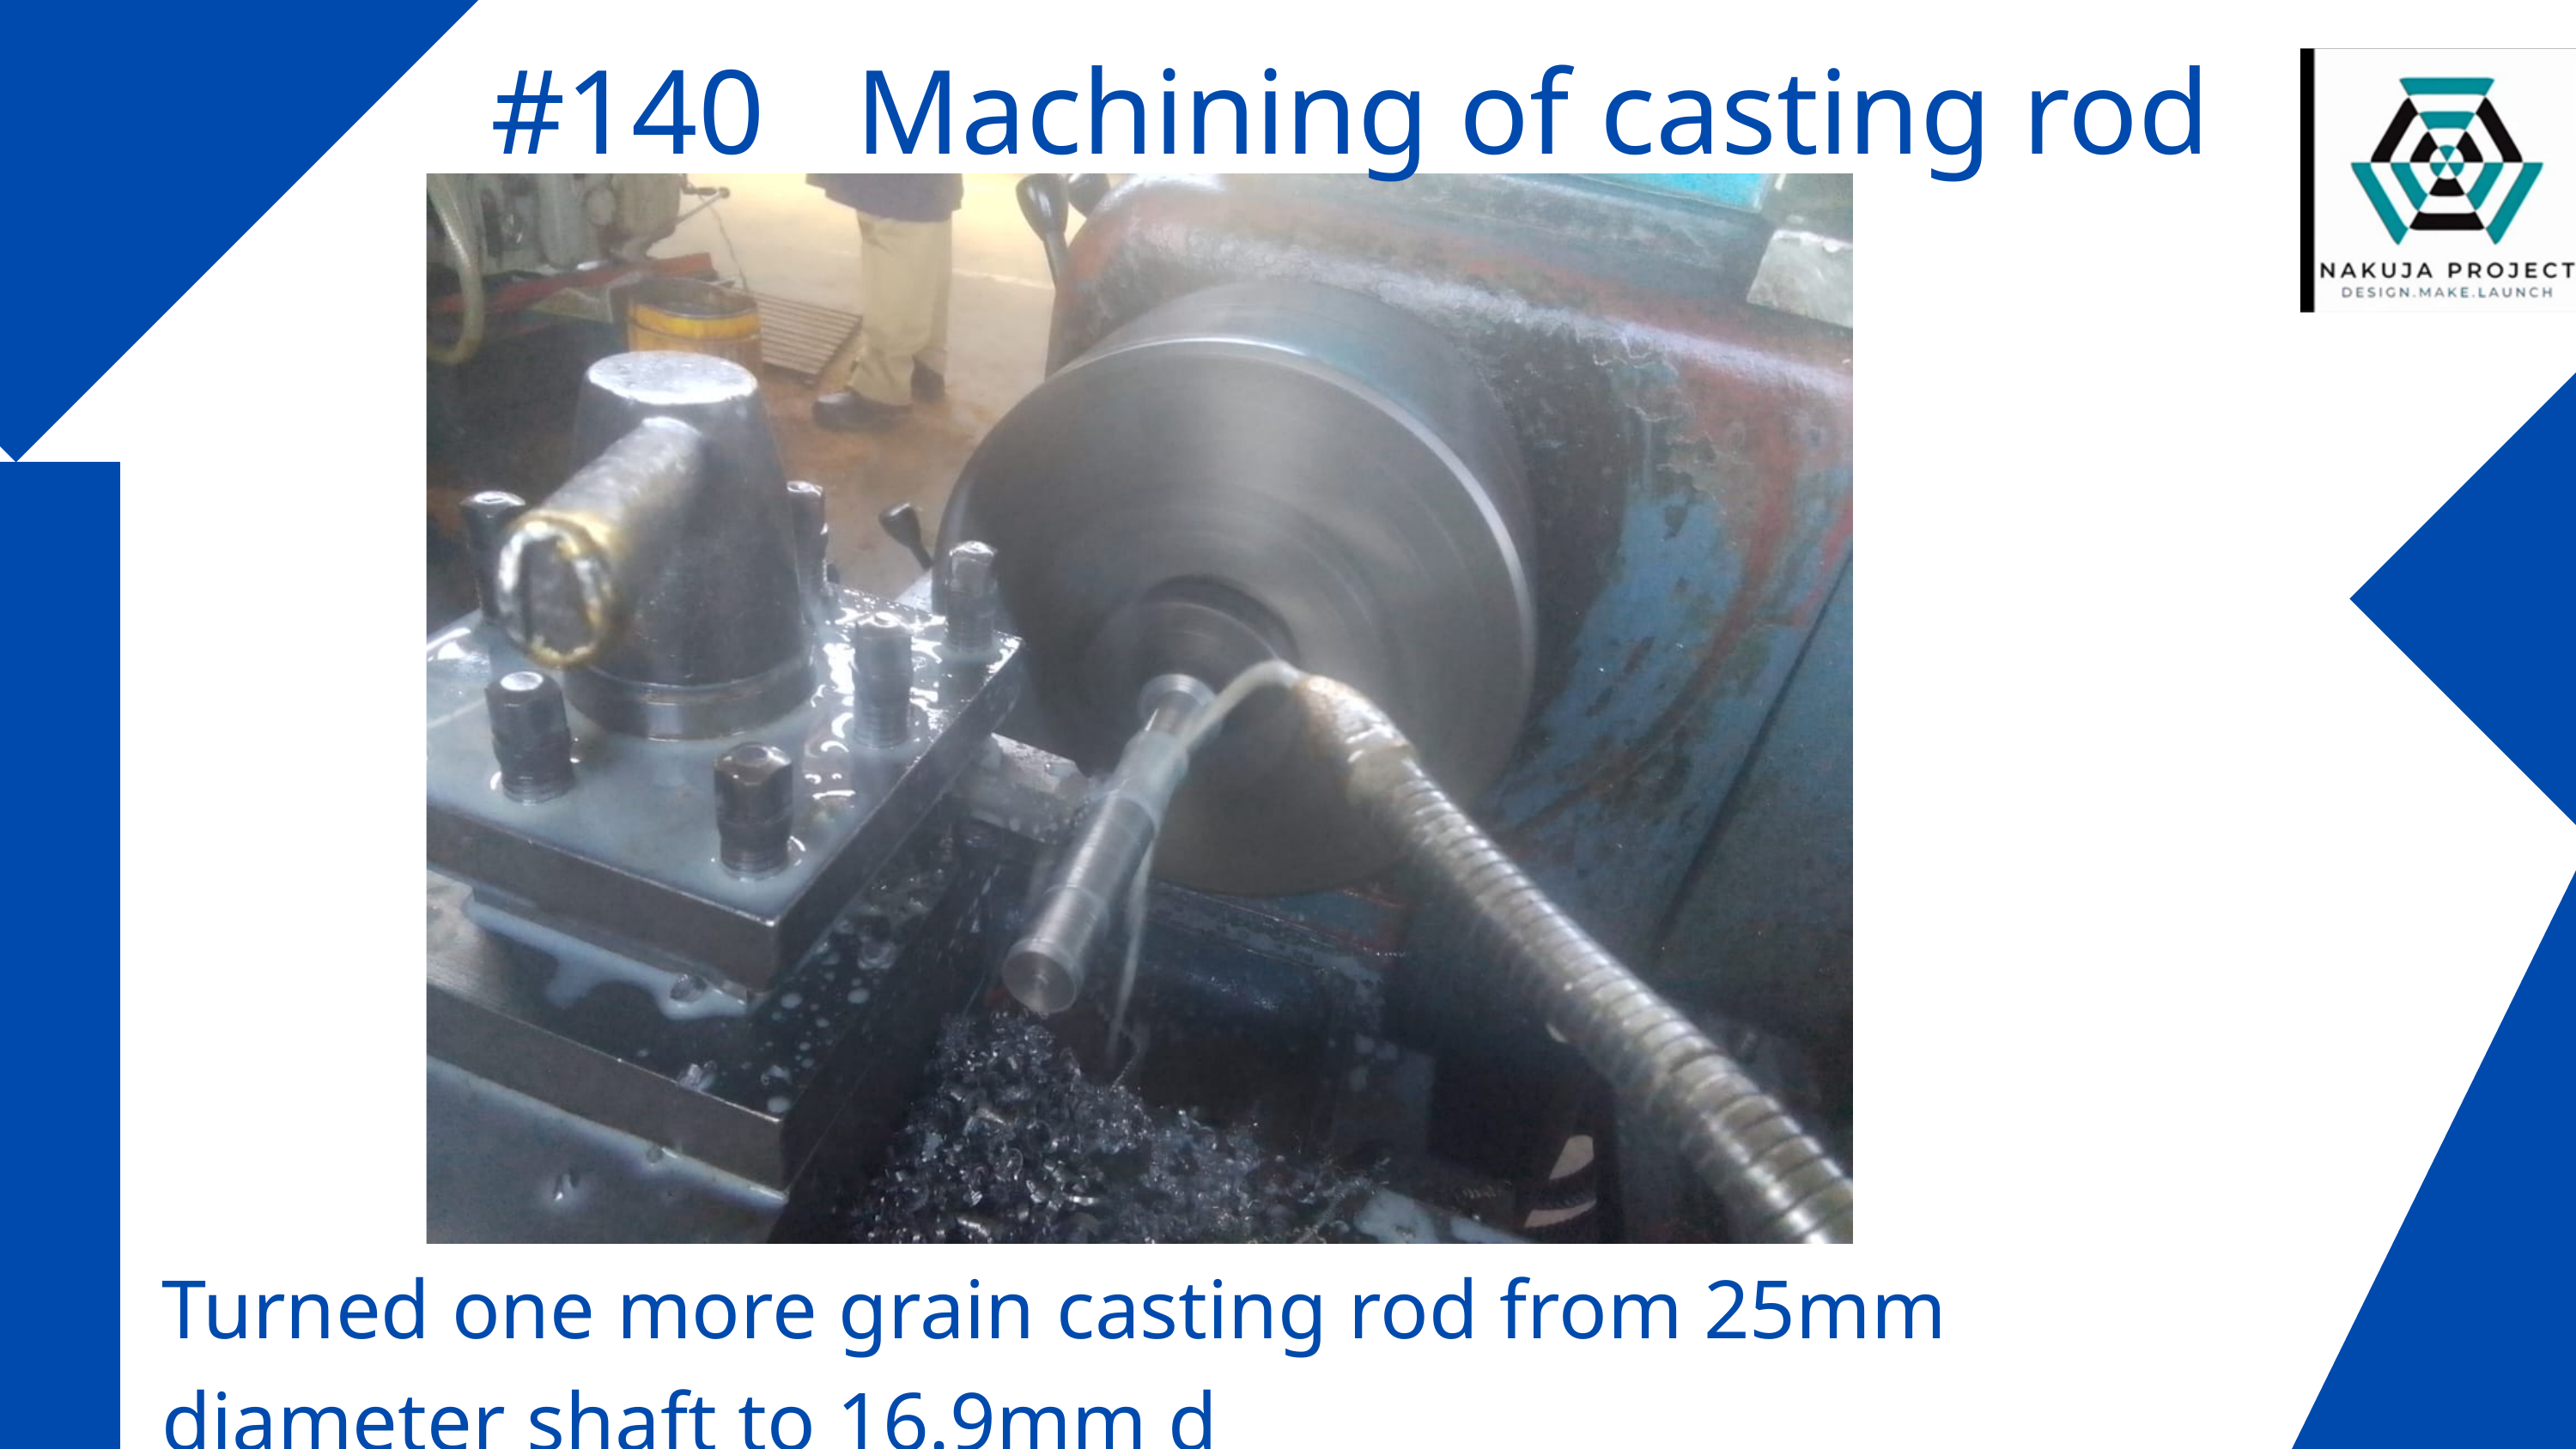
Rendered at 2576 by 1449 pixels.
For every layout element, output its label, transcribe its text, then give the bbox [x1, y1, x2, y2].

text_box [2333, 635, 2576, 970]
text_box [0, 0, 454, 282]
text_box Turned one more grain casting rod from 25mm diameter shaft to 16.9mm d [161, 1242, 1994, 1449]
text_box #140 Machining of casting rod [459, 15, 2300, 178]
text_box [0, 462, 120, 1449]
text_box [426, 178, 1853, 1242]
text_box [2300, 34, 2576, 312]
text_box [1998, 1148, 2576, 1449]
